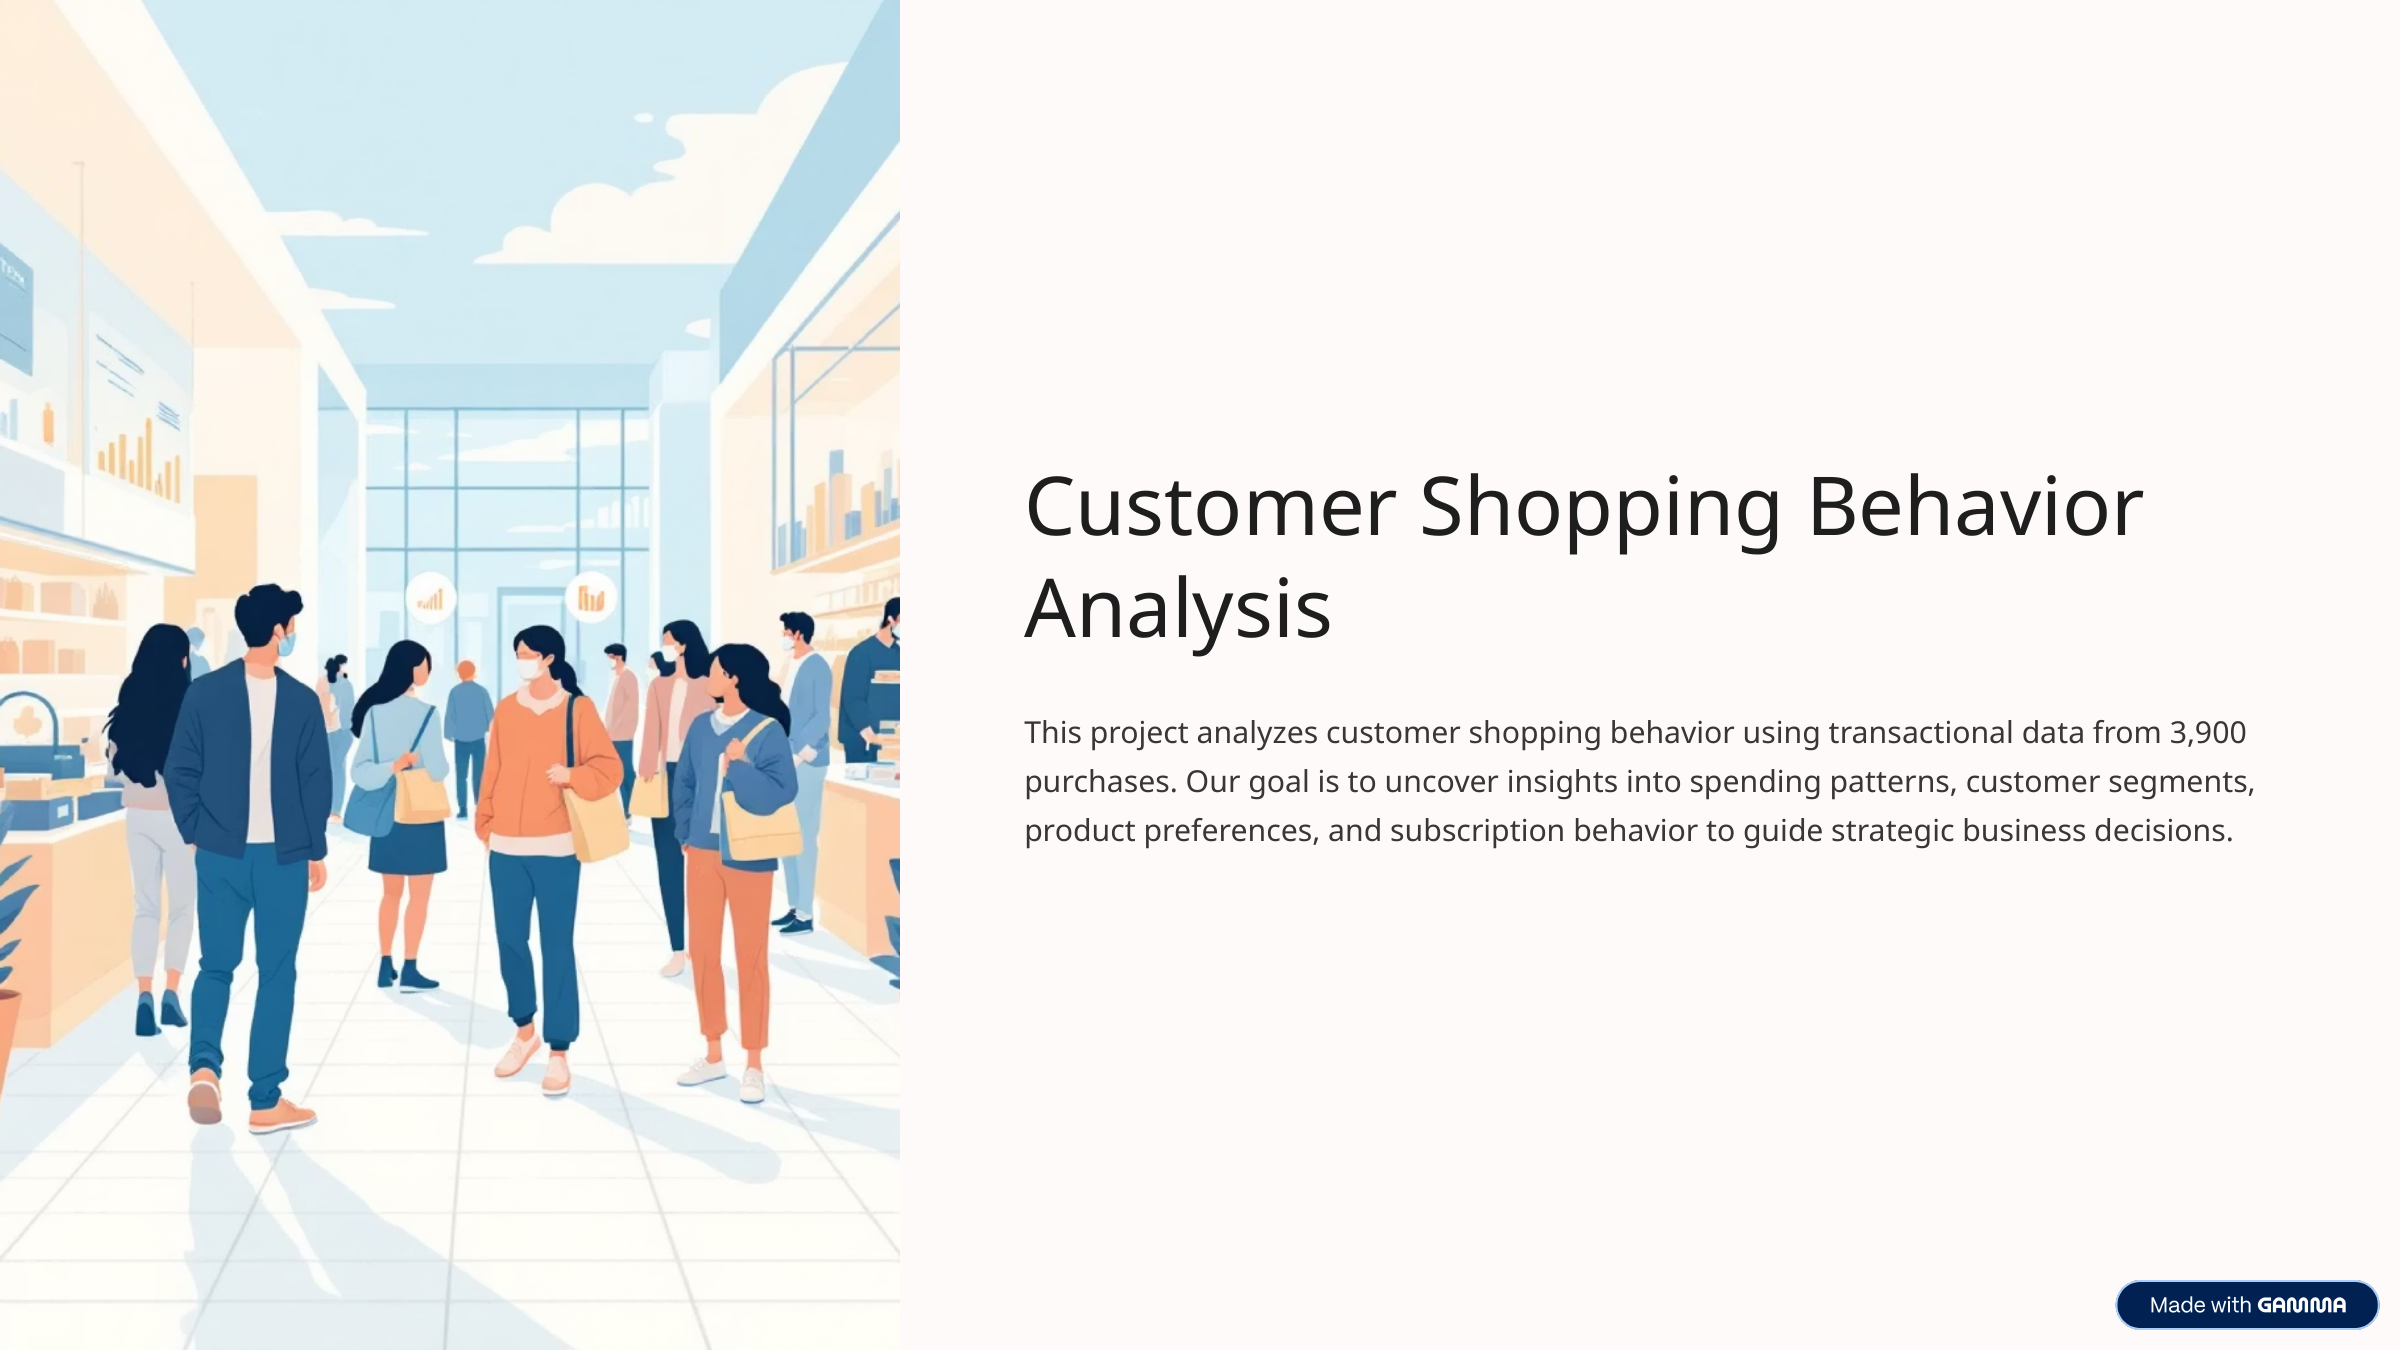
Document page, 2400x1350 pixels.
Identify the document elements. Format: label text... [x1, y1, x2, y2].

picture [2106, 1271, 2389, 1339]
text_box This project analyzes customer shopping behavior using transactional data from 3,900 purchases. Our goal is to uncover insights into spending patterns, customer segments, product preferences, and subscription behavior to guide strategic business decisions. [1024, 701, 2276, 901]
text_box Customer Shopping Behavior Analysis [1024, 449, 2276, 655]
picture [0, 0, 900, 1350]
